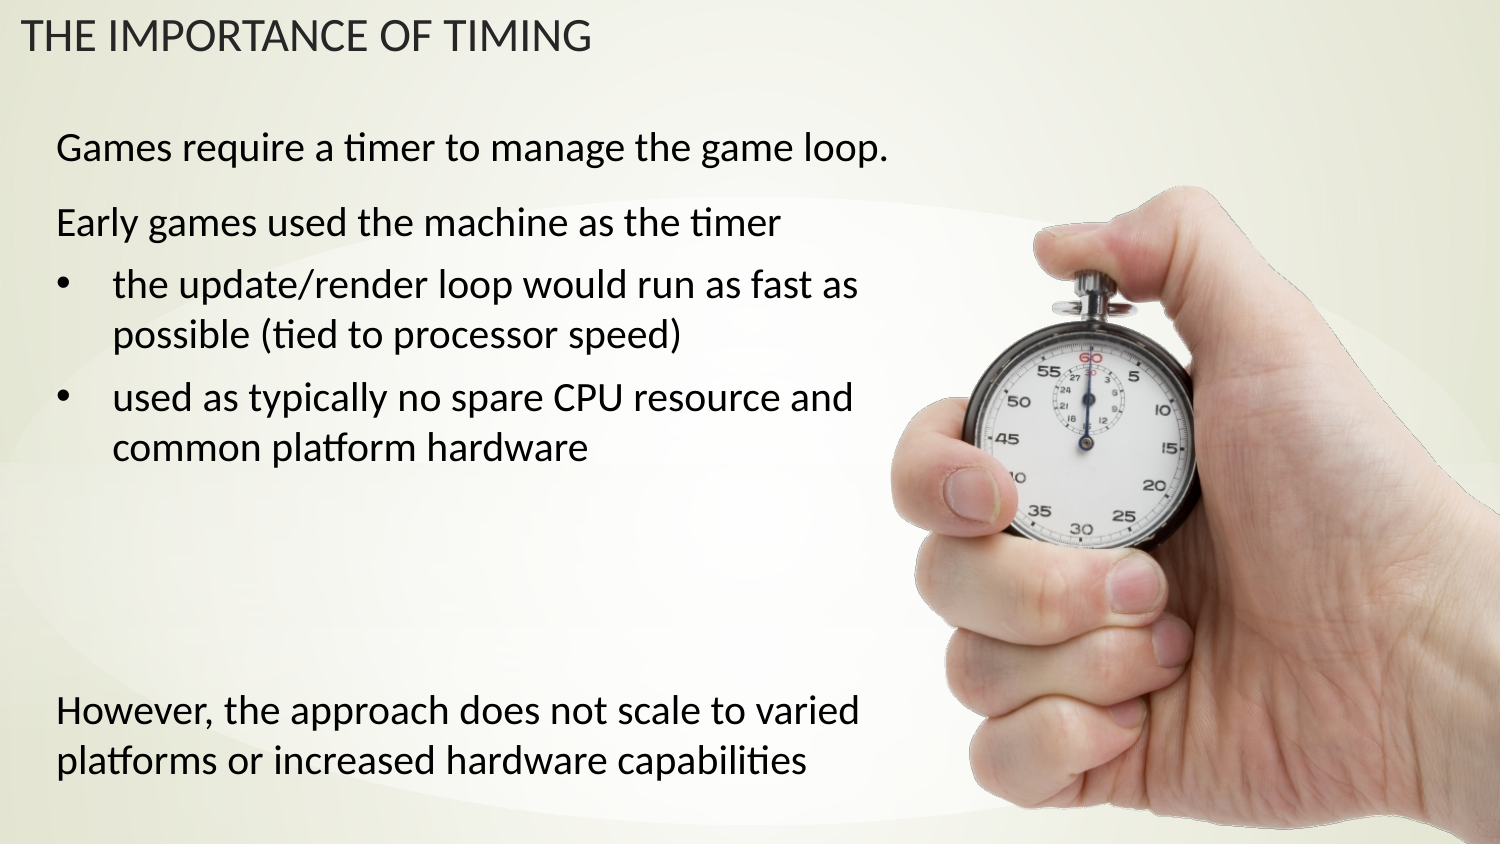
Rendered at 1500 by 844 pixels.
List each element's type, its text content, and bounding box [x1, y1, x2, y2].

text_box Games require a timer to manage the game loop. Early games used the machine as the timer the update/render loop would run as fast as possible (tied to processor speed) used as typically no spare CPU resource and common platform hardware However, the approach does not scale to varied platforms or increased hardware capabilities [41, 112, 928, 790]
picture [890, 185, 1500, 844]
